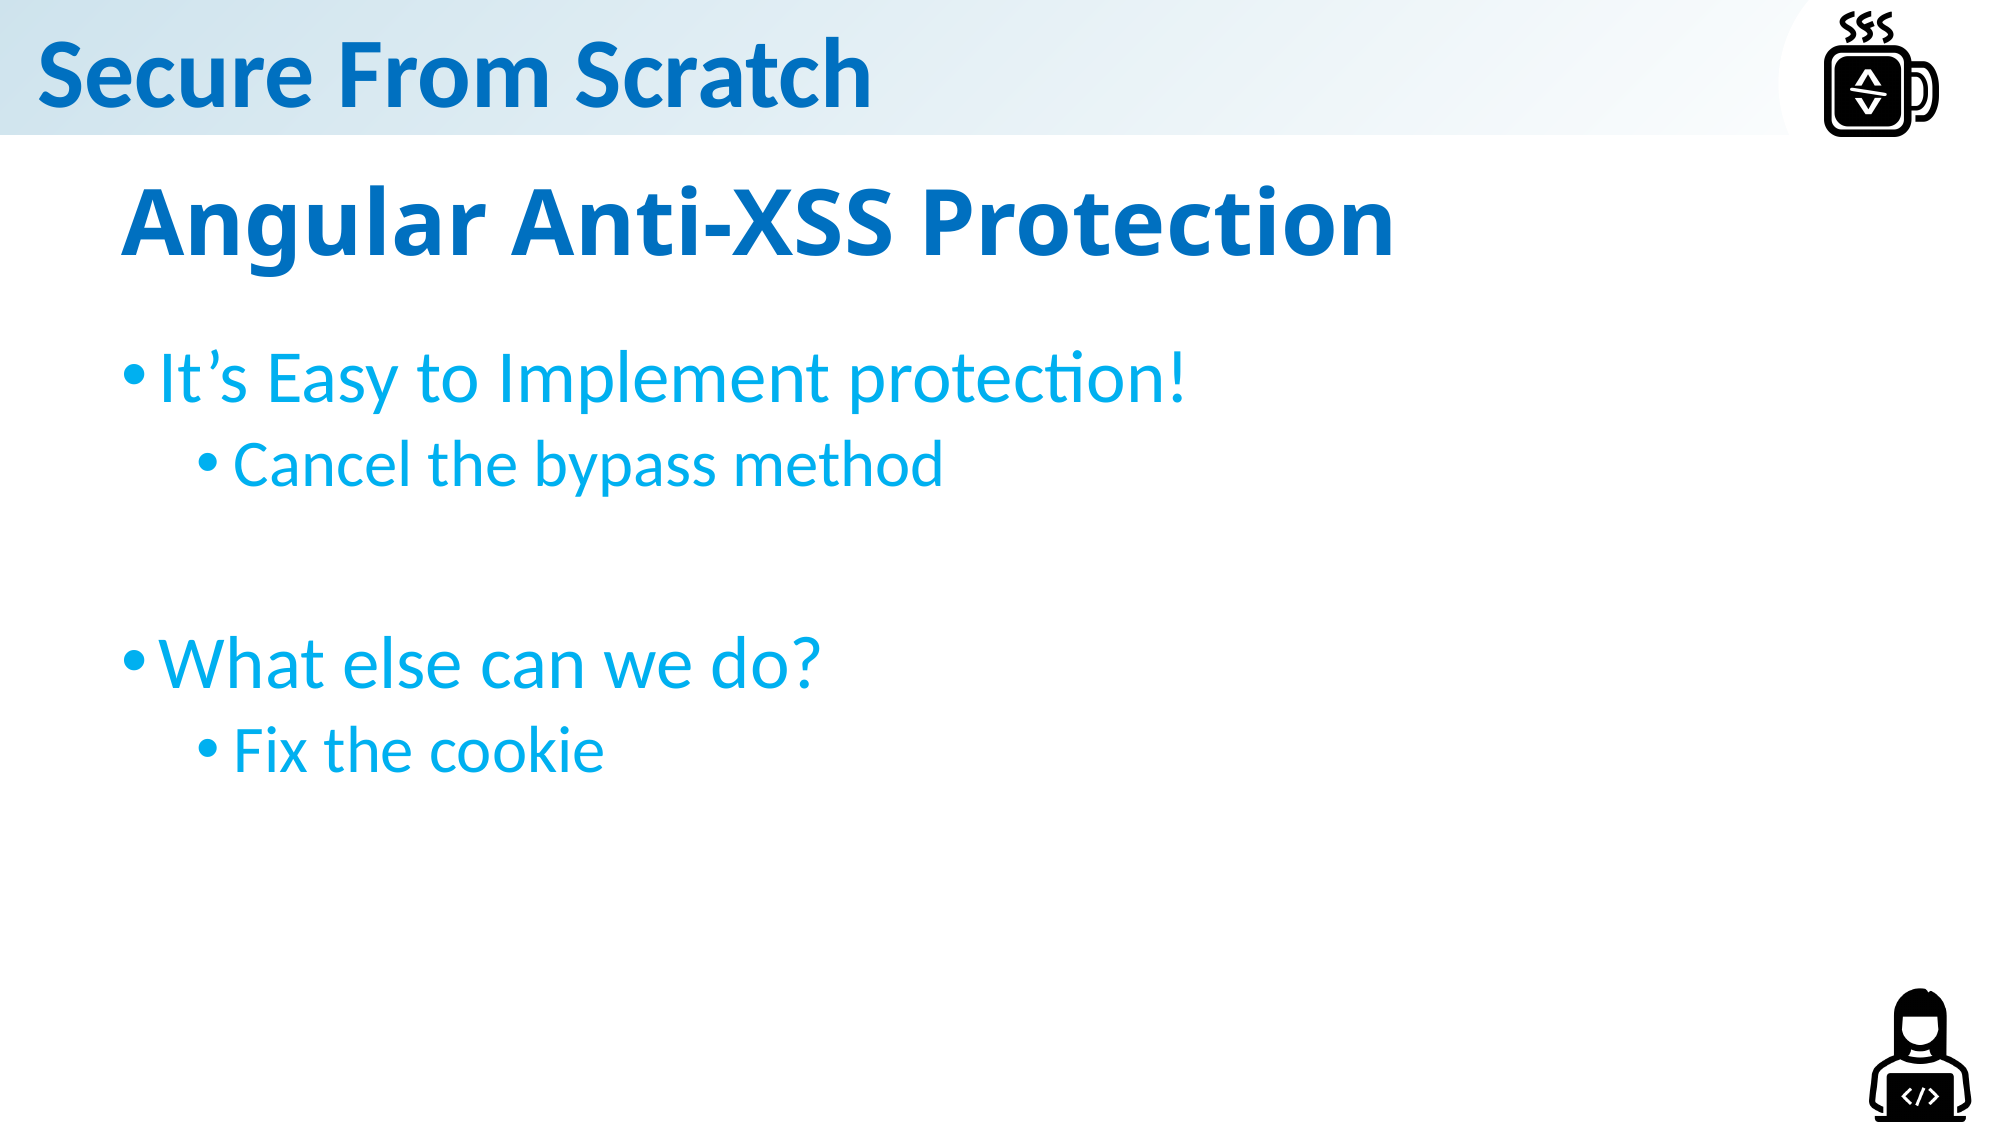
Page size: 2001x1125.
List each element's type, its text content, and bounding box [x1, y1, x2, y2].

list It’s Easy to Implement protection! Cancel the bypass method What else can we do? Fix the cookie [106, 330, 1973, 1085]
title Angular Anti-XSS Protection [106, 156, 2000, 296]
picture [1844, 974, 1995, 1125]
picture [1824, 11, 1939, 137]
